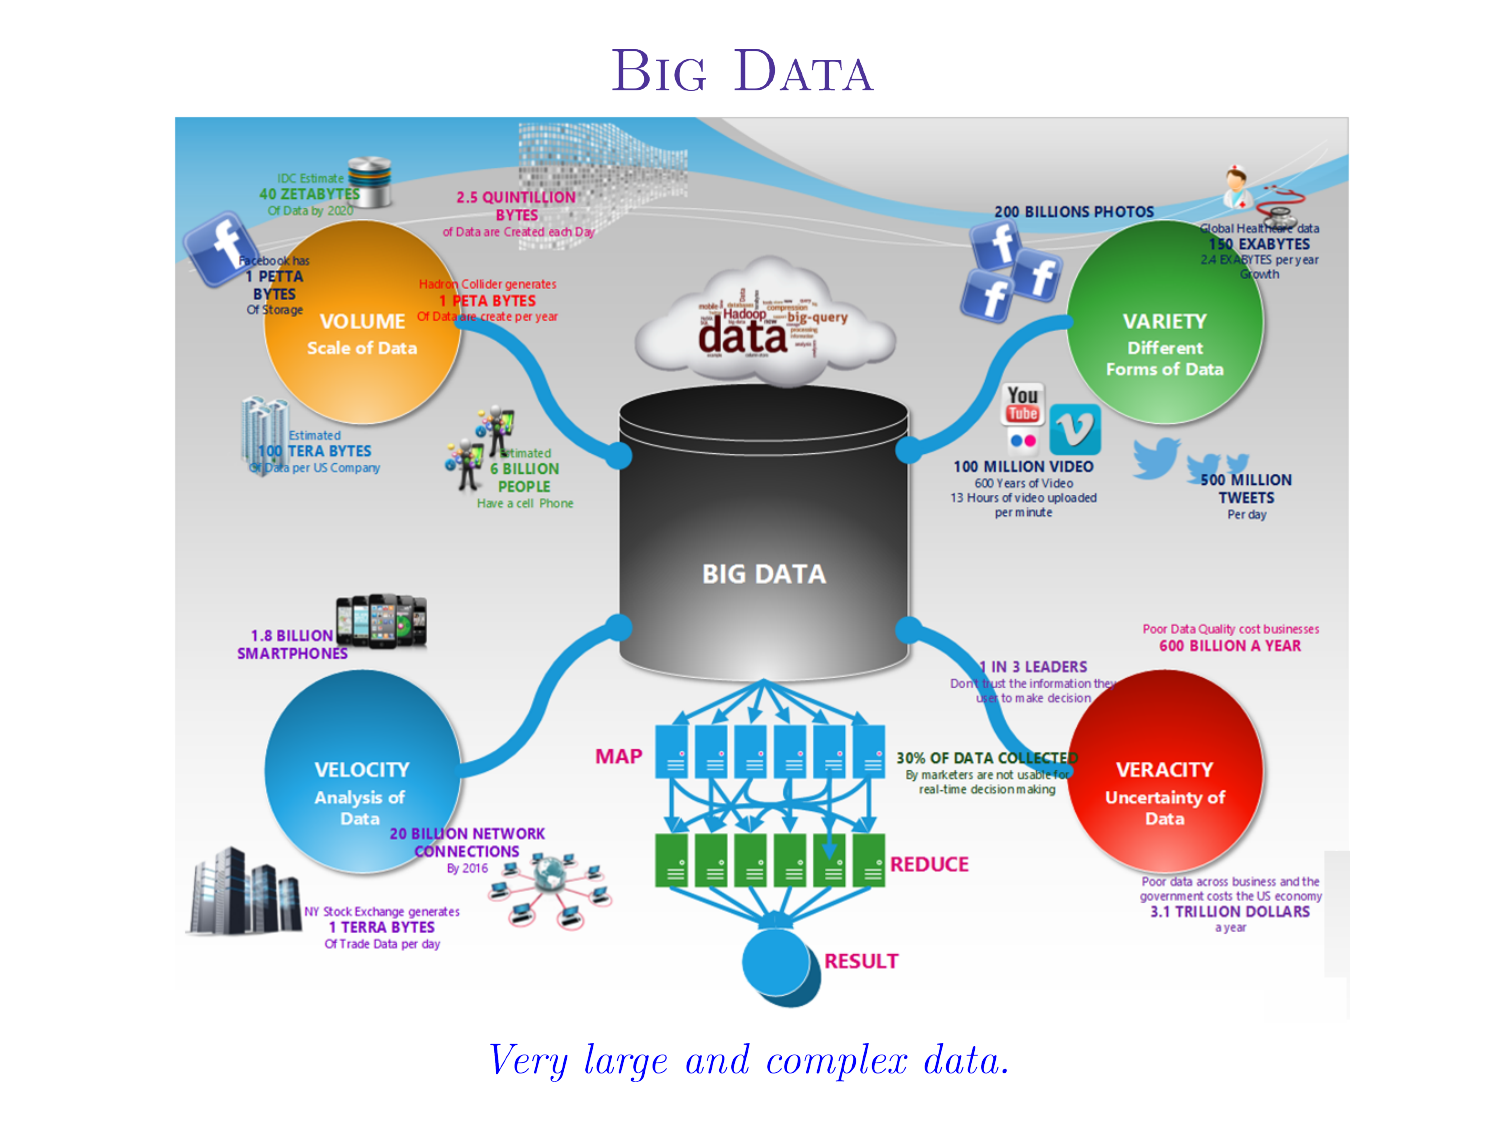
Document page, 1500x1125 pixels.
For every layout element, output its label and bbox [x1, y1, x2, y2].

picture [174, 115, 1350, 1026]
picture [490, 1043, 1007, 1082]
picture [612, 49, 874, 91]
